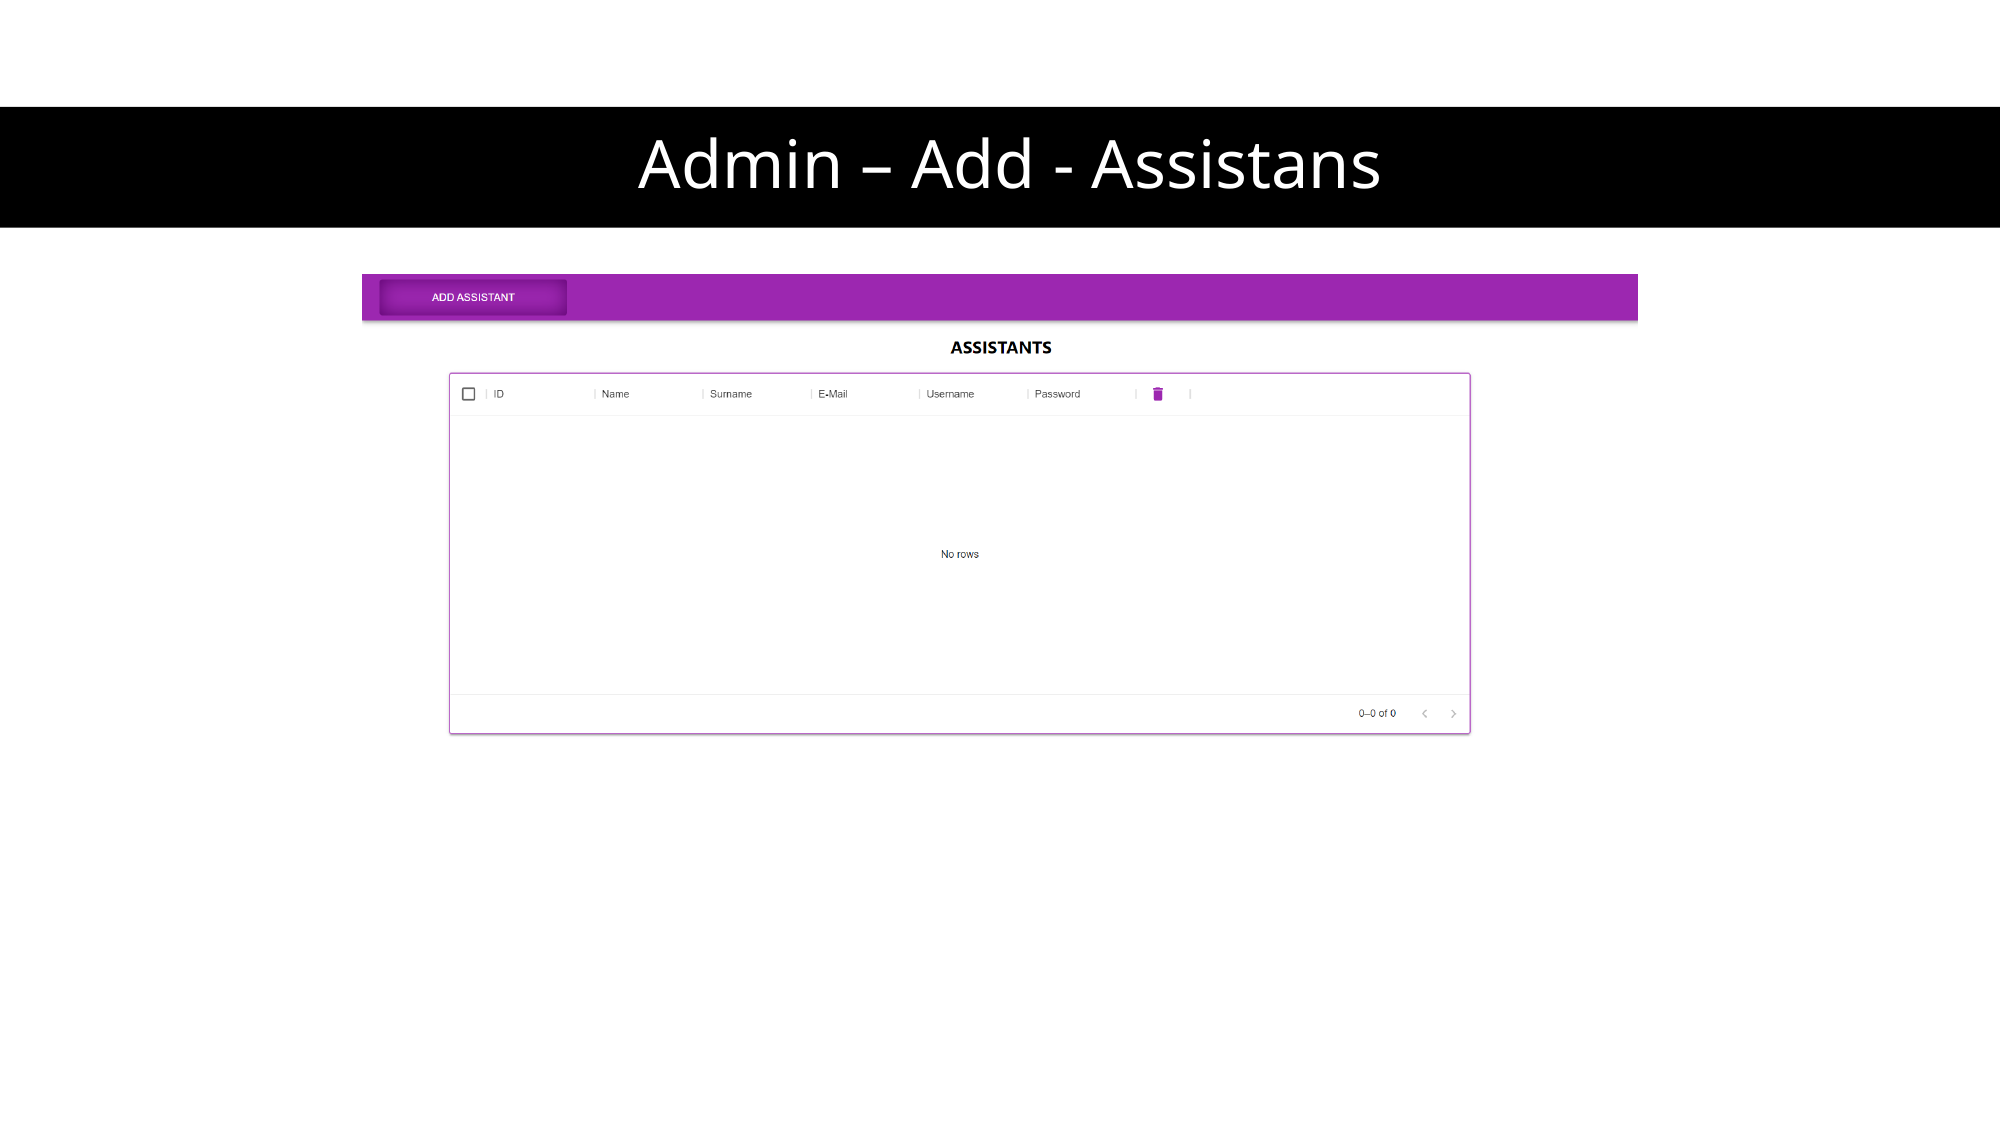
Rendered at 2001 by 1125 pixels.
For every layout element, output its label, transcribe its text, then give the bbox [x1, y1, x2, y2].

text_box [0, 106, 2000, 229]
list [361, 274, 1638, 996]
title Admin – Add - Assistans [91, 105, 1931, 228]
